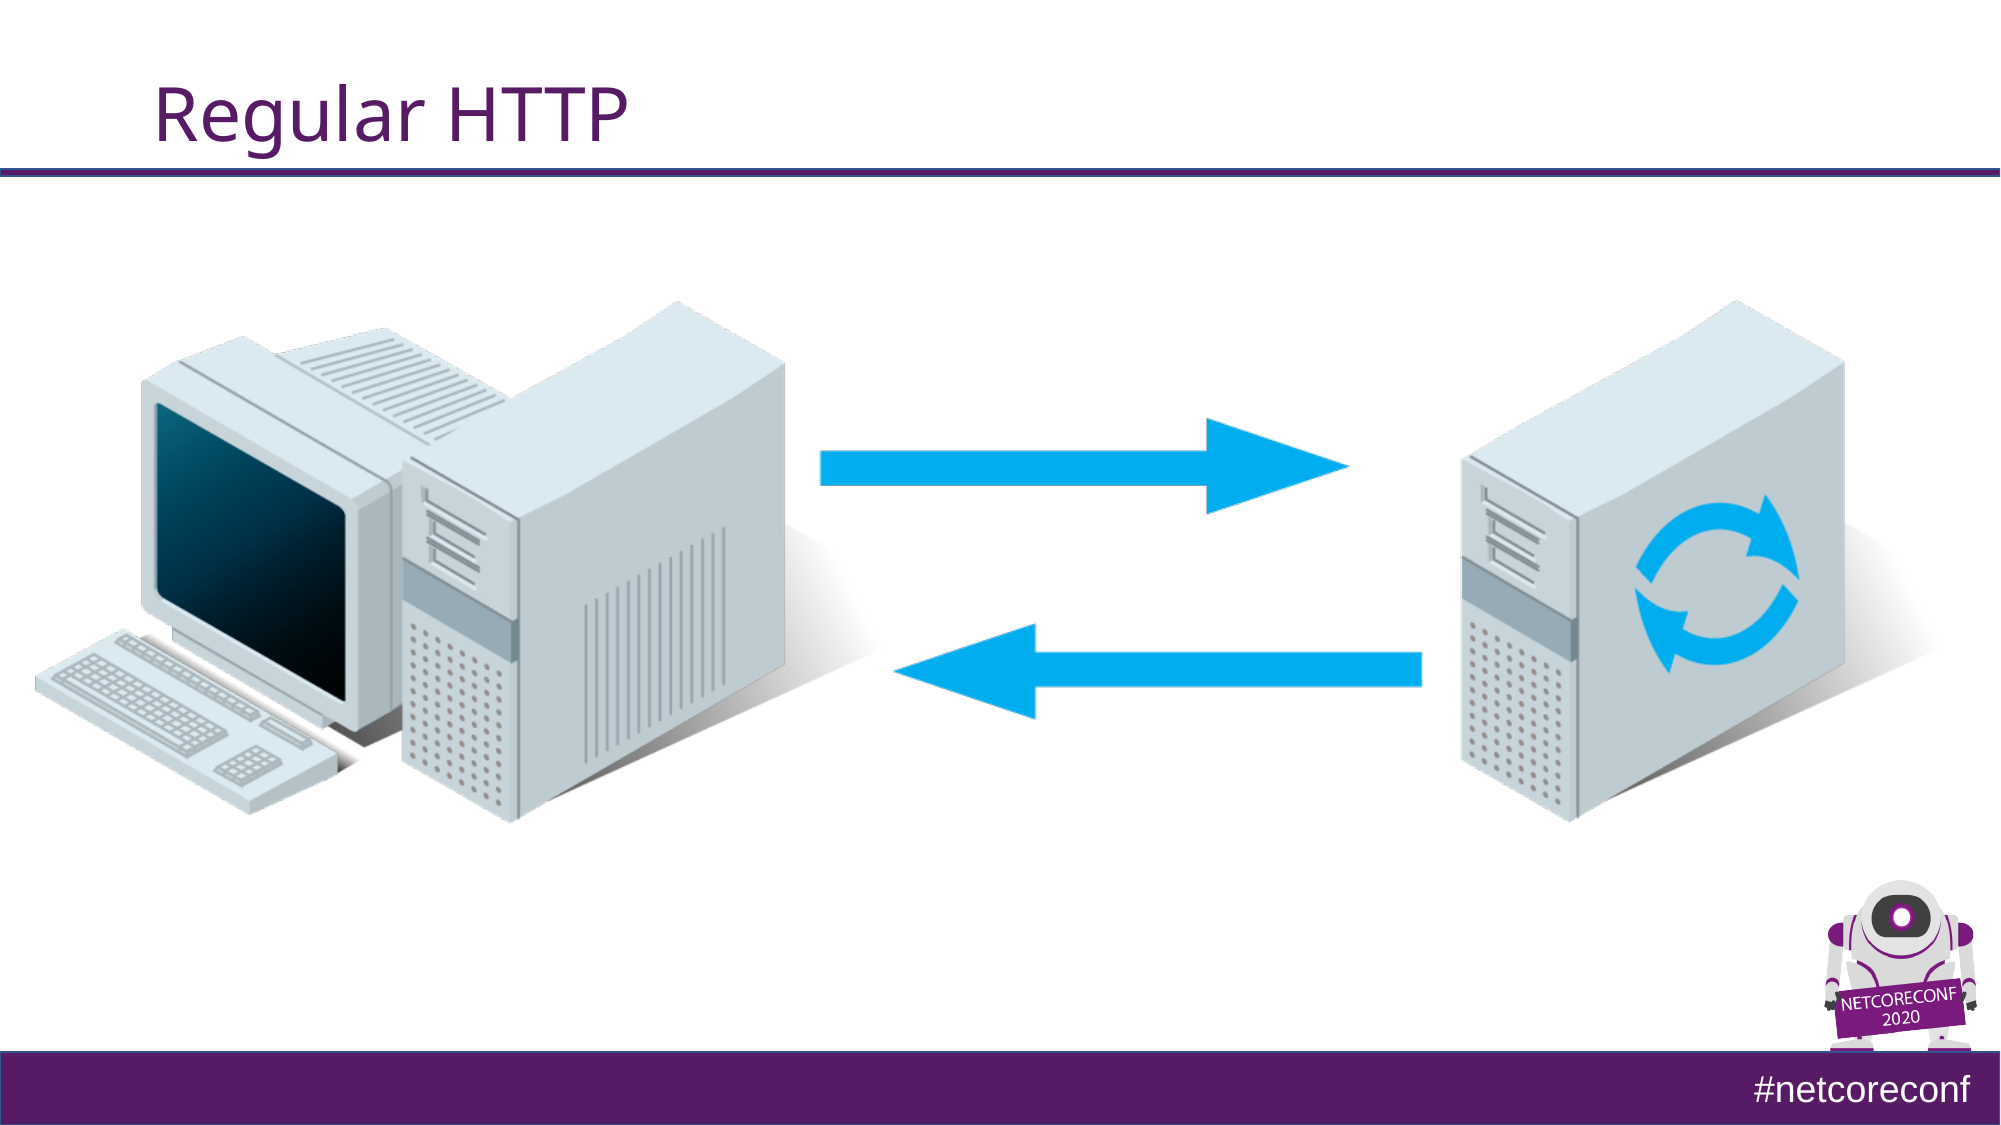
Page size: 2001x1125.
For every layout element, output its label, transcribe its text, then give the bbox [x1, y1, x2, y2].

picture [26, 292, 1974, 833]
picture [1824, 880, 1977, 1051]
title Regular HTTP [137, 20, 1863, 213]
